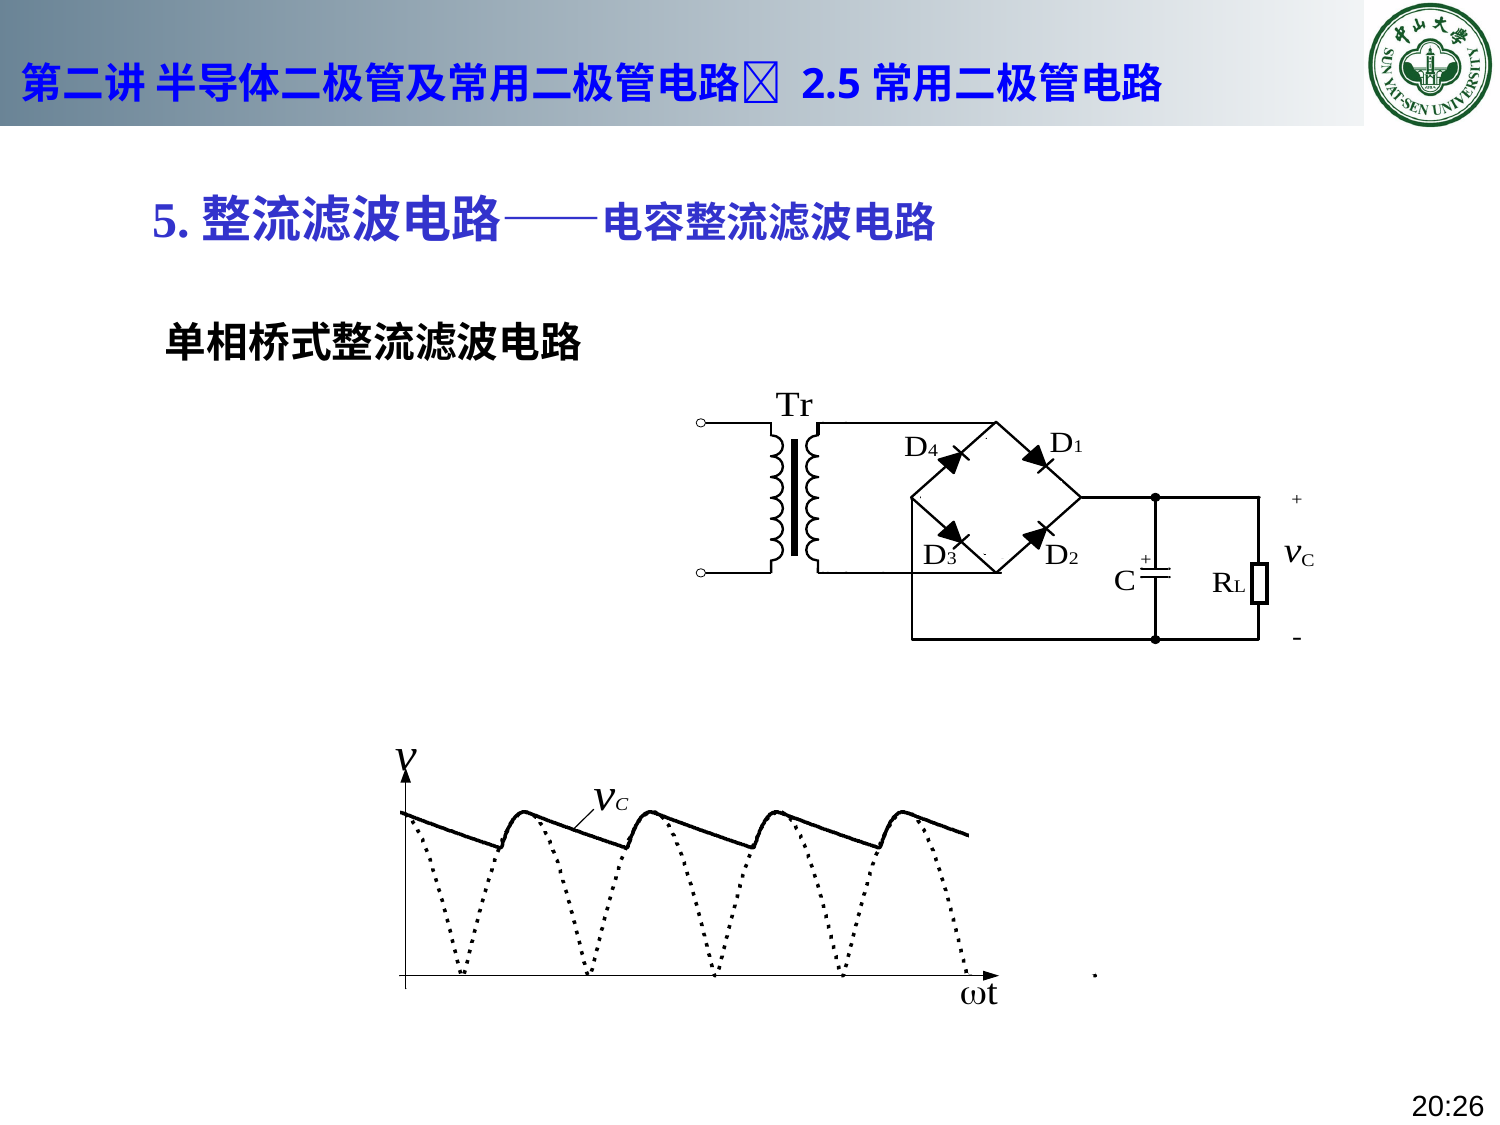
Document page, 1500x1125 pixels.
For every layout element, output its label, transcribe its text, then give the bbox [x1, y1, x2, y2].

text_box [324, 727, 1105, 1064]
title 第二讲 半导体二极管及常用二极管电路 2.5常用二极管电路 [5, 38, 1194, 126]
text_box 单相桥式整流滤波电路 [150, 299, 775, 375]
text_box 5.整流滤波电路——电容整流滤波电路 [137, 180, 1038, 256]
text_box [596, 361, 1341, 712]
picture [1364, 0, 1500, 130]
